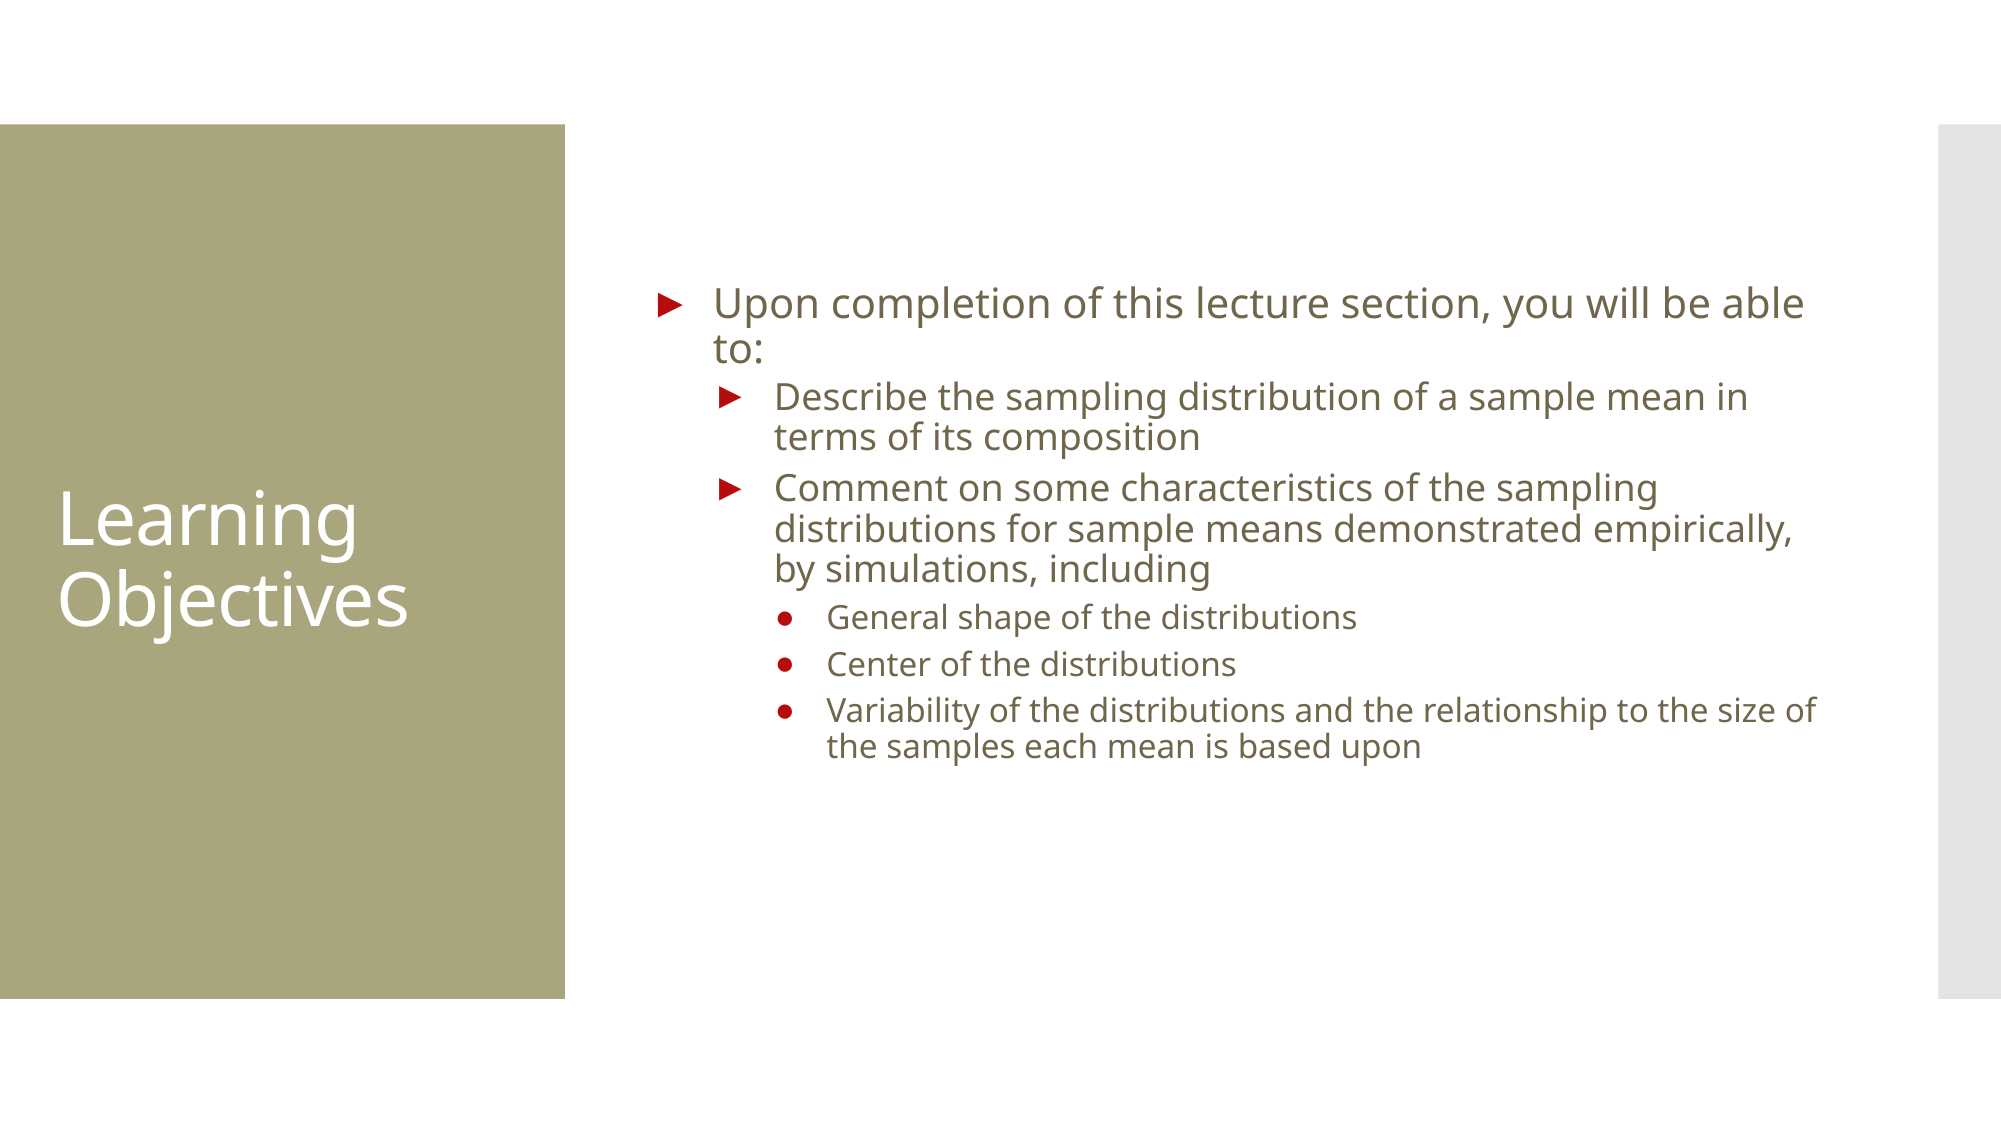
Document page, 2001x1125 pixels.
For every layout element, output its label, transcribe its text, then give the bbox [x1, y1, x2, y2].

title Learning Objectives [41, 184, 525, 940]
list Upon completion of this lecture section, you will be able to: Describe the sampling distribution of a sample mean in terms of its composition Comment on some characteristics of the sampling distributions for sample means demonstrated empirically, by simulations, including General shape of the distributions Center of the distributions Variability of the distributions and the relationship to the size of the samples each mean is based upon [634, 141, 1835, 982]
